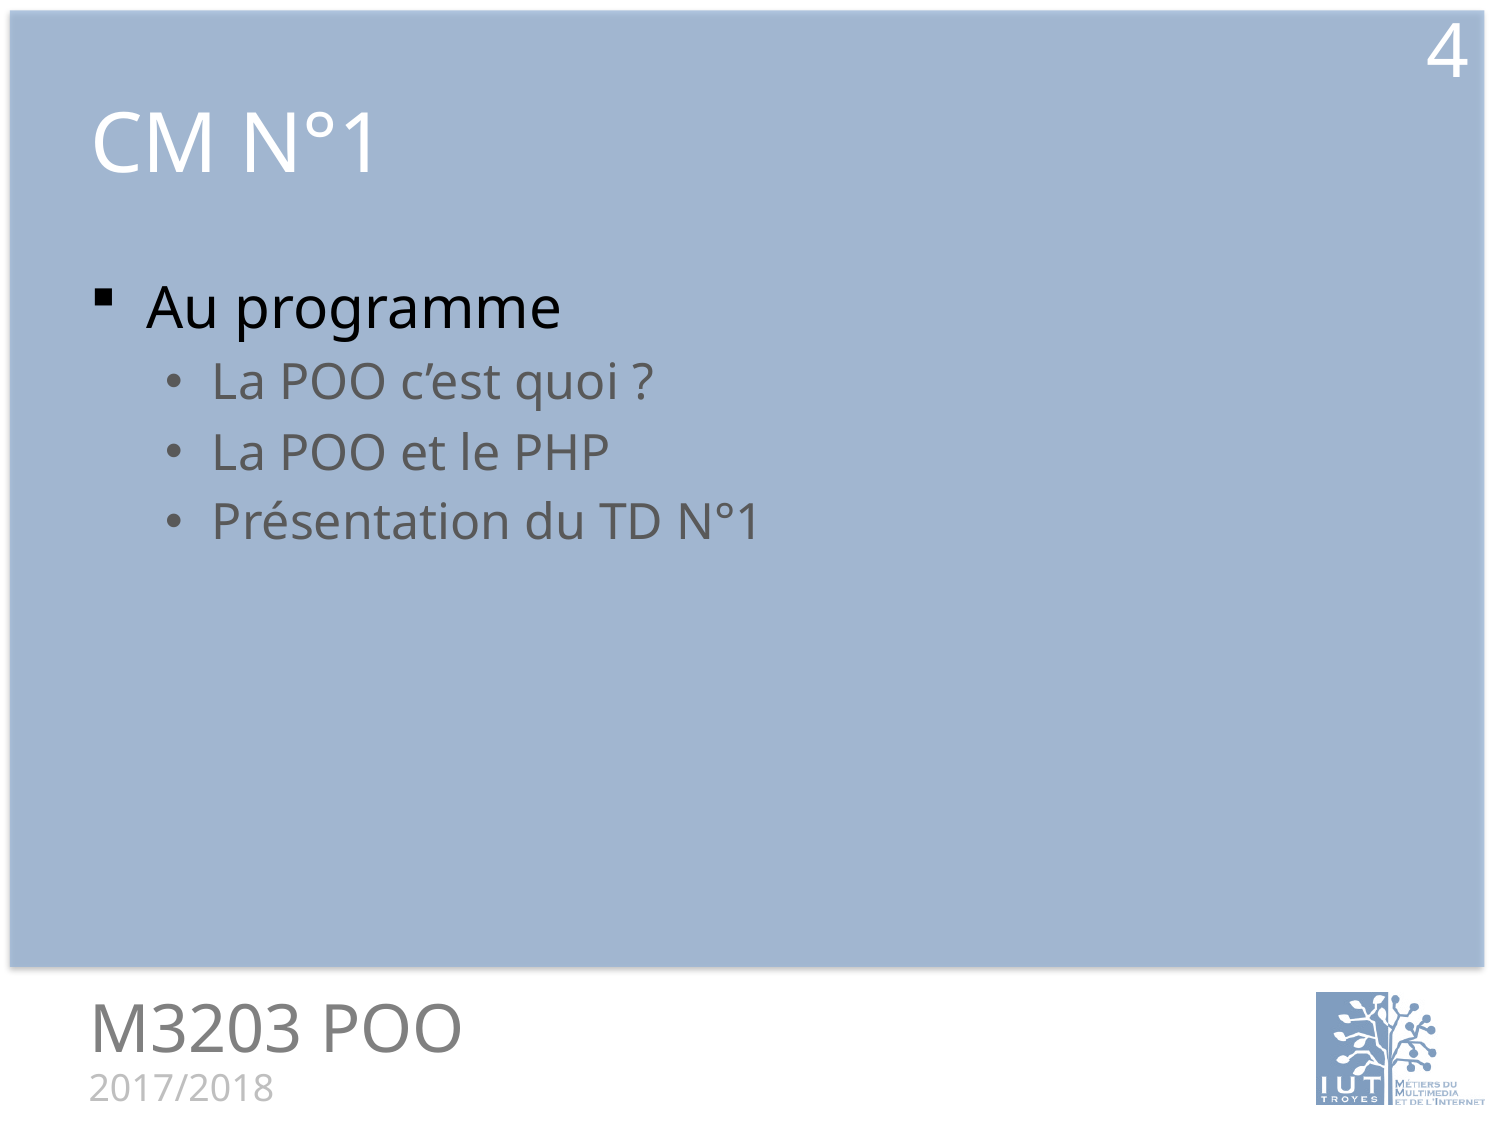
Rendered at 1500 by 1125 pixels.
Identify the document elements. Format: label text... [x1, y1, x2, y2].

list Au programme La POO c’est quoi ? La POO et le PHP Présentation du TD N°1 [75, 262, 1425, 948]
slide_number 4 [1293, 10, 1485, 97]
title CM N°1 [75, 45, 1425, 233]
